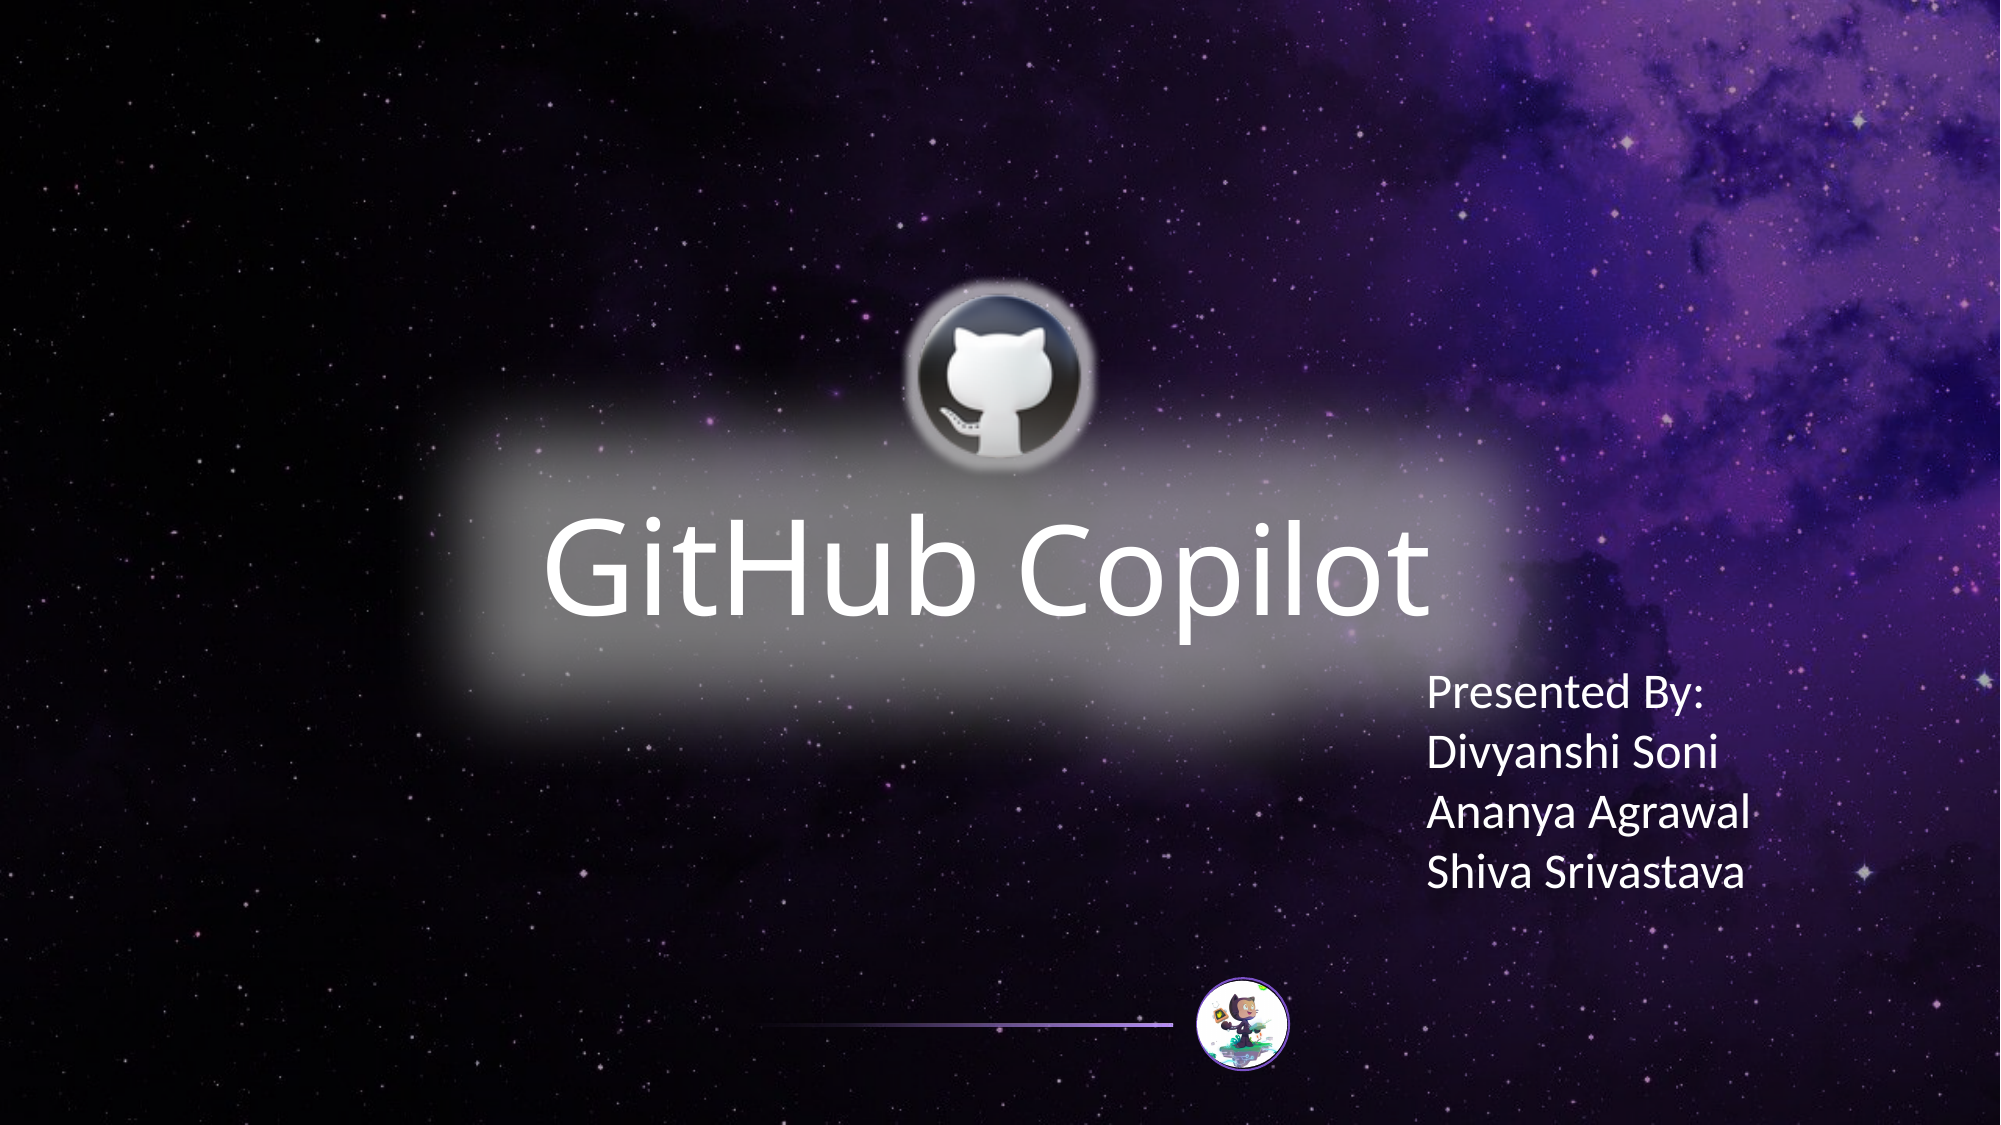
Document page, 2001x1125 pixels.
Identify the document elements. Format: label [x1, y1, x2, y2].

text_box [738, 978, 1290, 1071]
picture [0, 0, 2000, 1125]
